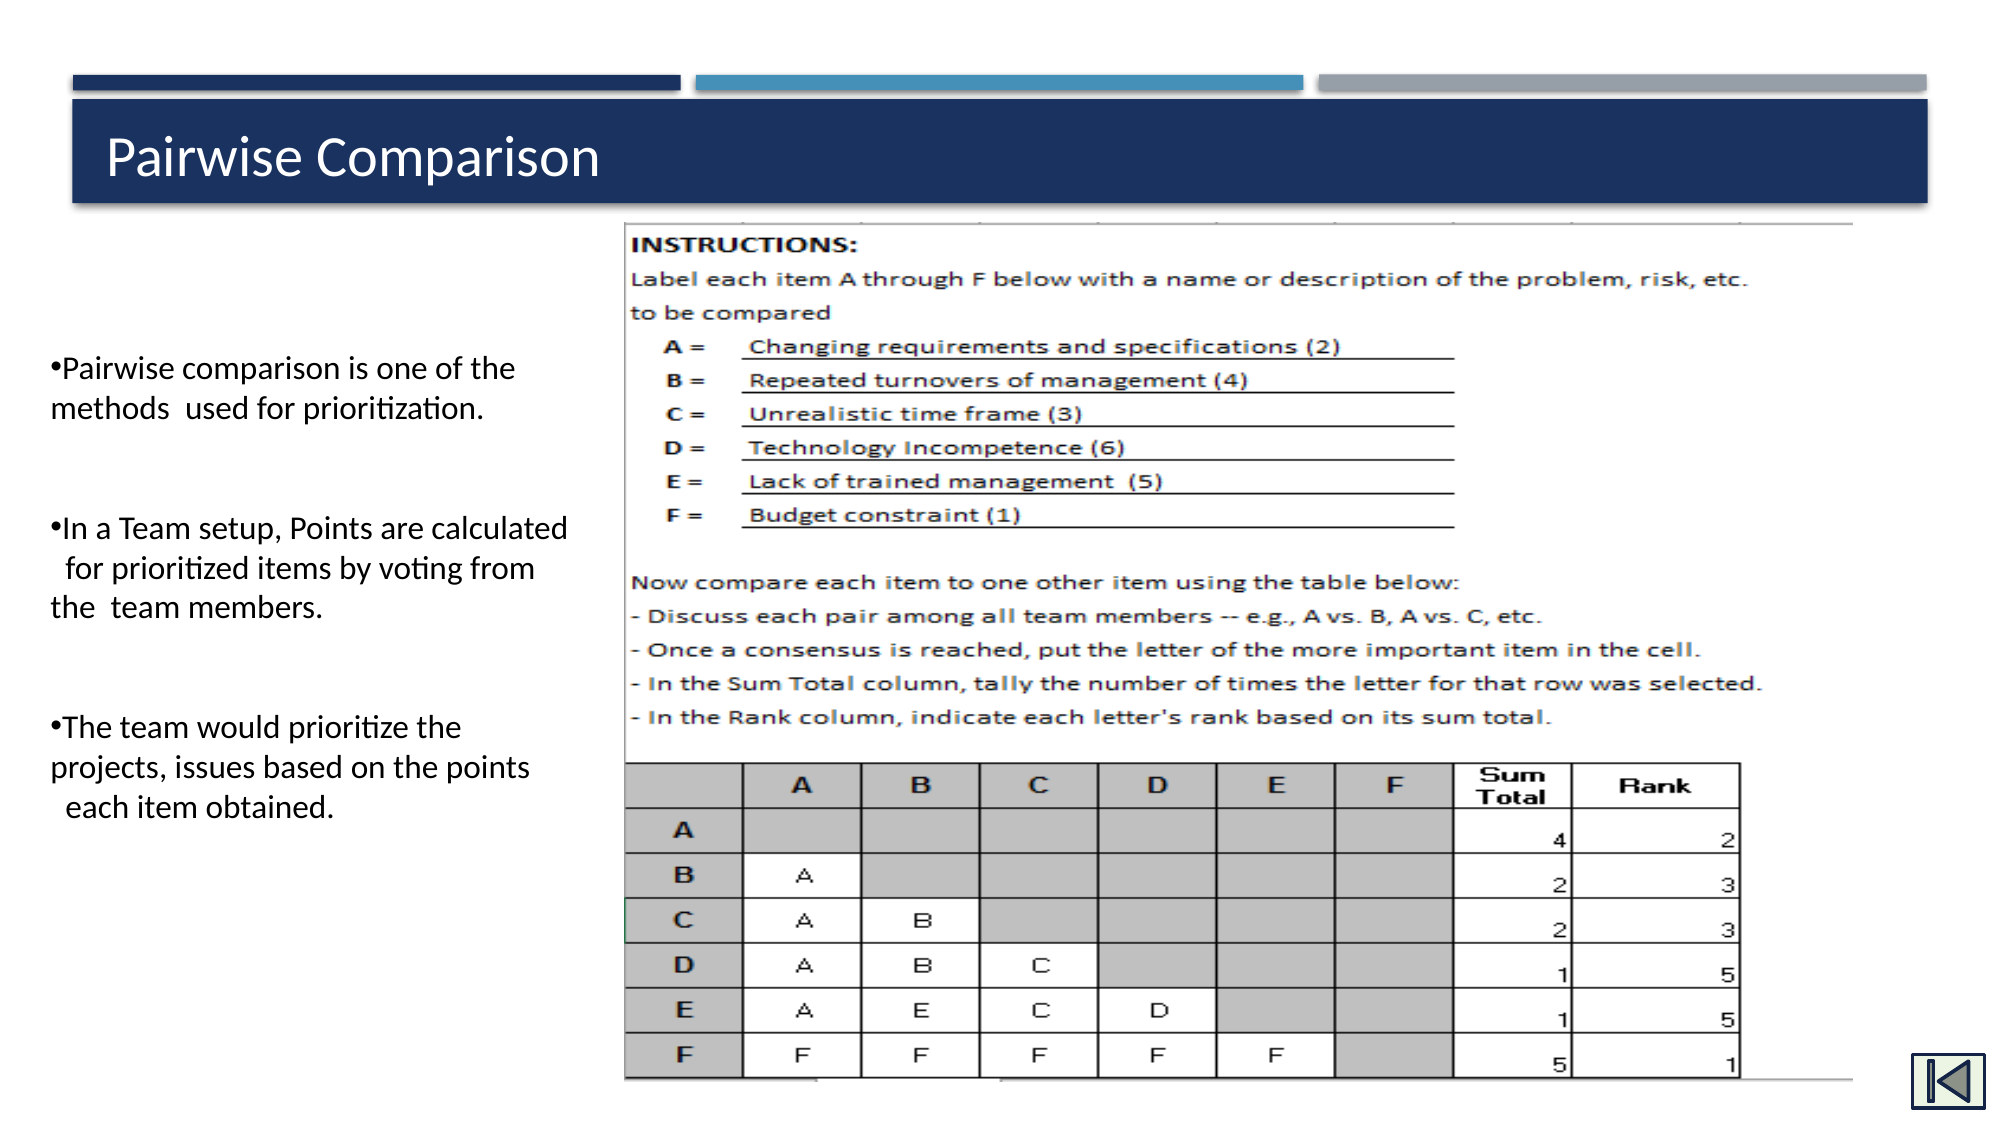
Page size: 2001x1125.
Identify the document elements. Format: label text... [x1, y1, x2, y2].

text_box Pairwise Comparison [91, 110, 1573, 191]
text_box Pairwise comparison is one of the methods used for prioritization. In a Team setup, Points are calculated for prioritized items by voting from the team members. The team would prioritize the projects, issues based on the points each item obtained. [35, 338, 589, 833]
text_box [1911, 1053, 1986, 1110]
picture [623, 222, 1854, 1082]
